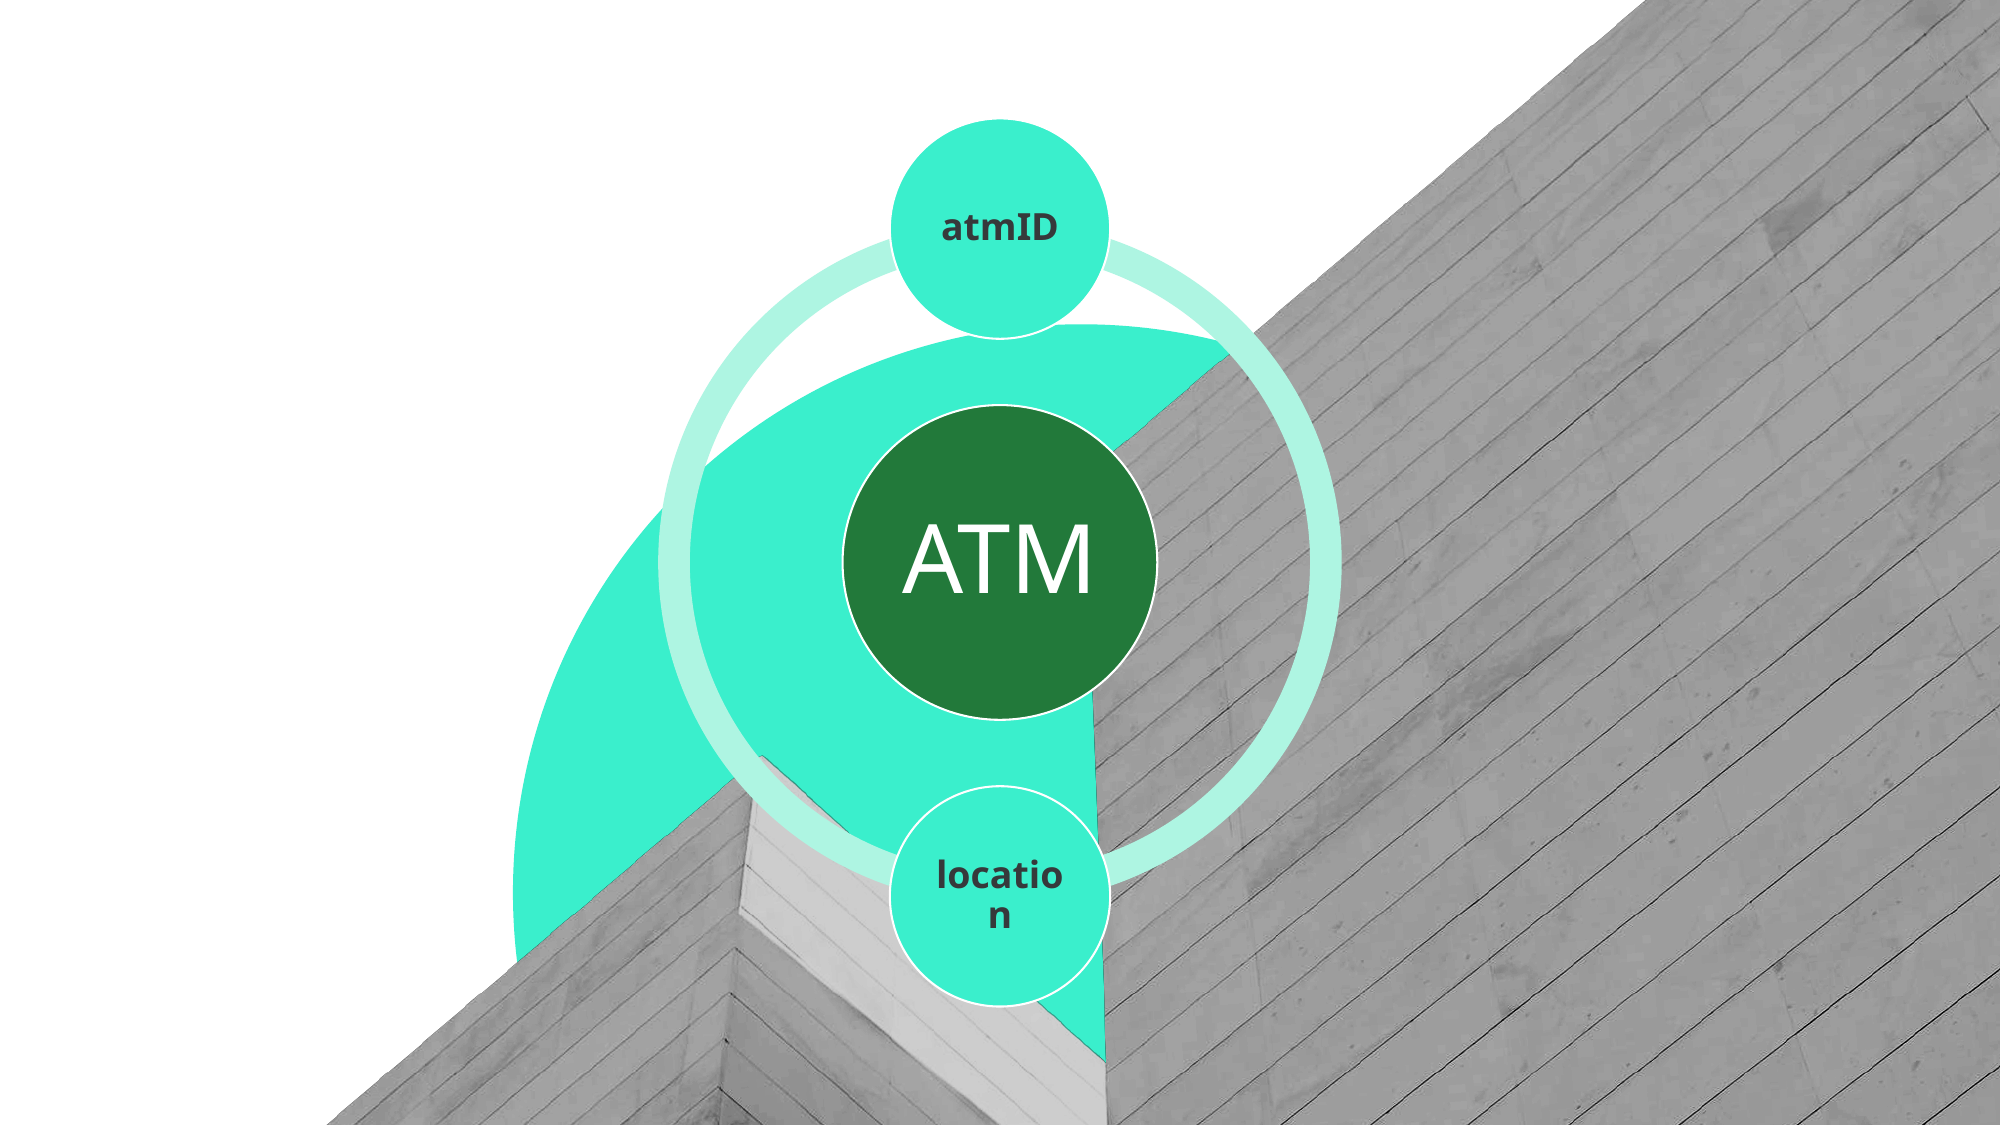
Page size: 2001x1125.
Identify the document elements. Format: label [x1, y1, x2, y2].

picture [124, 0, 2000, 1125]
text_box [333, 117, 1667, 1007]
